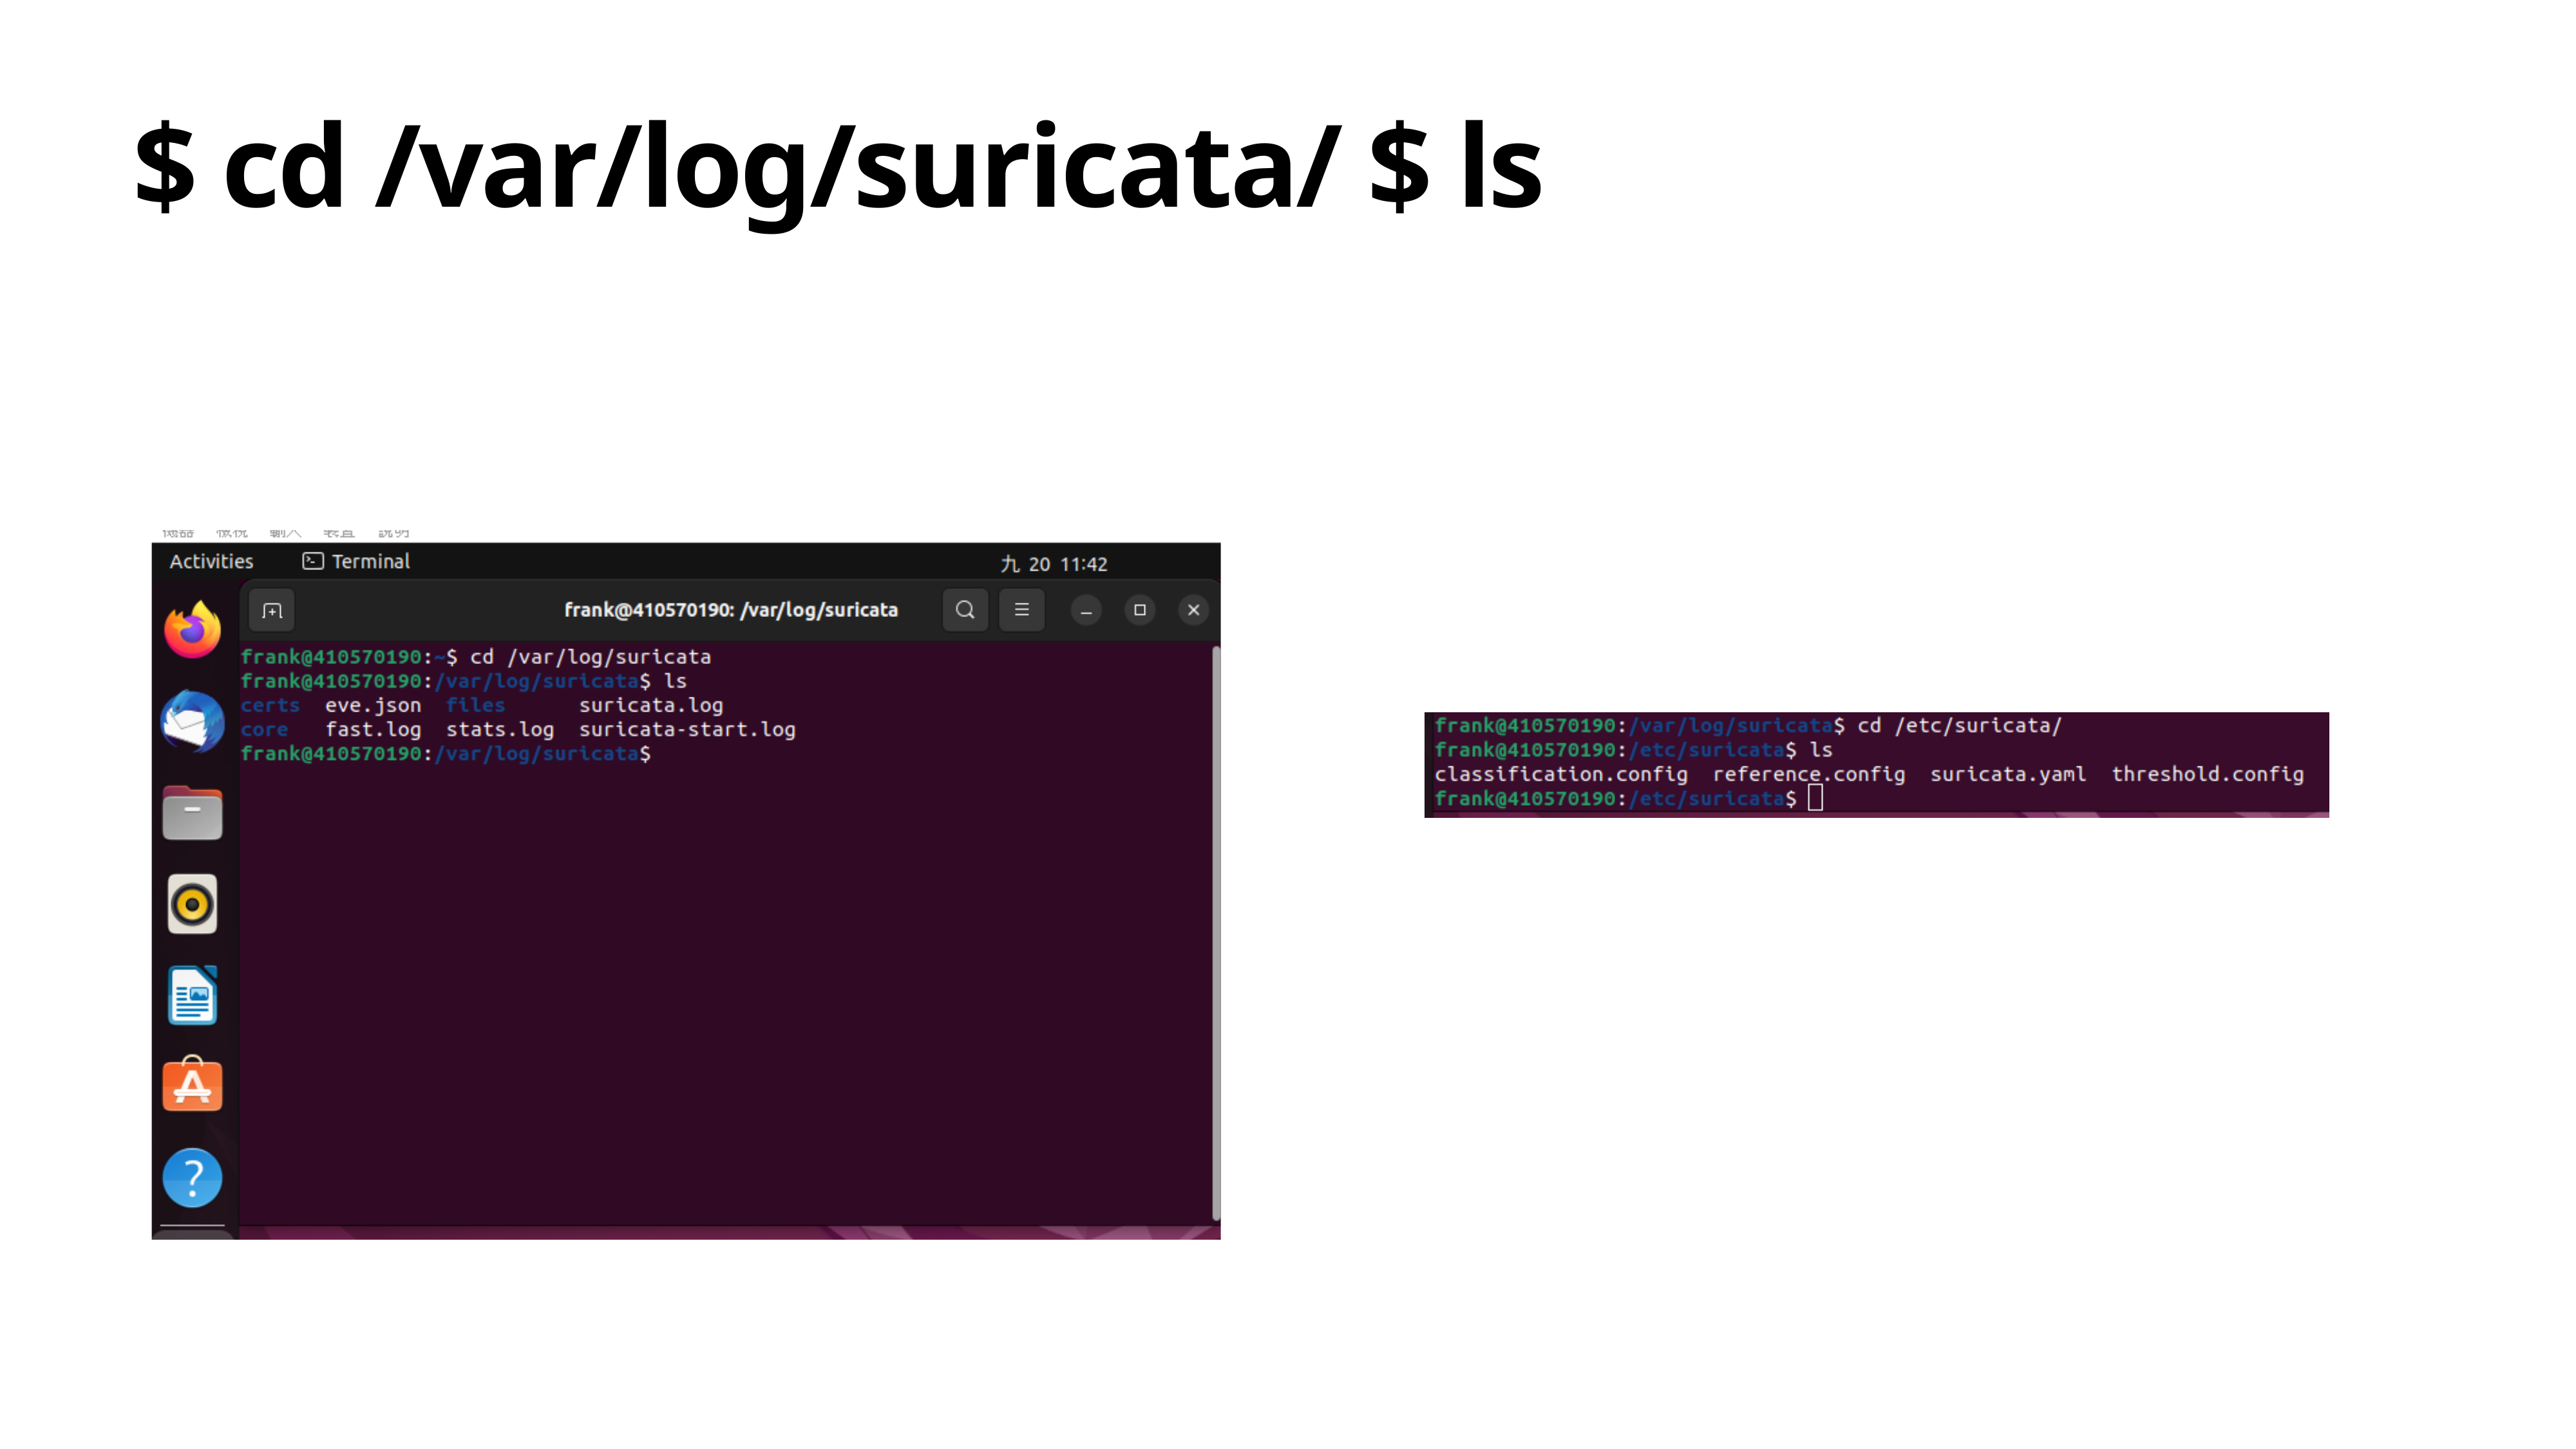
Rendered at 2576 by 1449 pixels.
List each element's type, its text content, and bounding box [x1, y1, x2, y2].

picture [1424, 712, 2329, 818]
picture [151, 530, 1221, 1240]
title $ cd /var/log/suricata/ $ ls [127, 113, 2449, 266]
